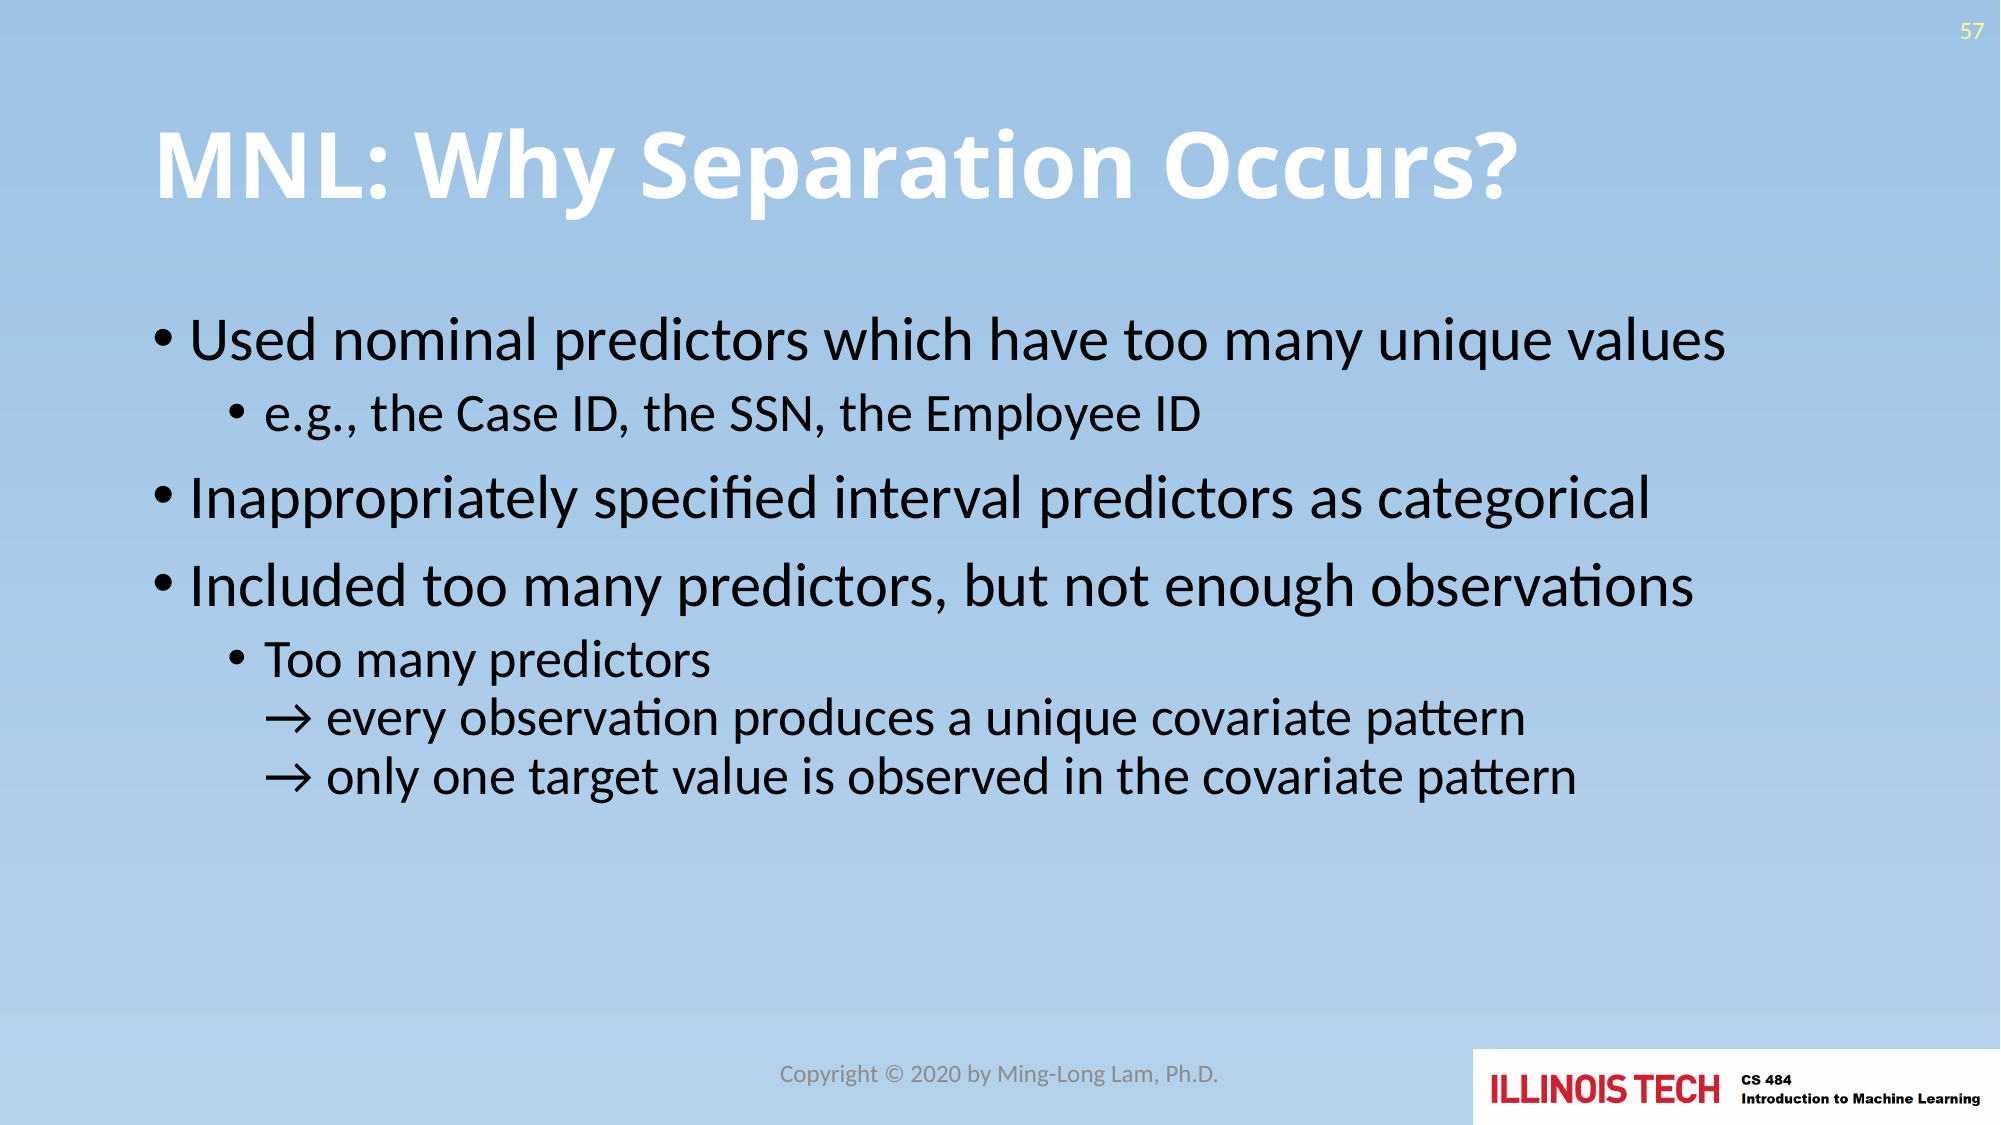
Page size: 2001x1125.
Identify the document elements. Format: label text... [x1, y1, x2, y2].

footer Copyright © 2020 by Ming-Long Lam, Ph.D. [662, 1042, 1338, 1103]
picture [1473, 1049, 2000, 1125]
list Used nominal predictors which have too many unique values e.g., the Case ID, the SSN, the Employee ID Inappropriately specified interval predictors as categorical Included too many predictors, but not enough observations Too many predictors → every observation produces a unique covariate pattern → only one target value is observed in the covariate pattern [137, 299, 1863, 1014]
slide_number 57 [1550, 0, 2000, 60]
title MNL: Why Separation Occurs? [137, 59, 1863, 278]
